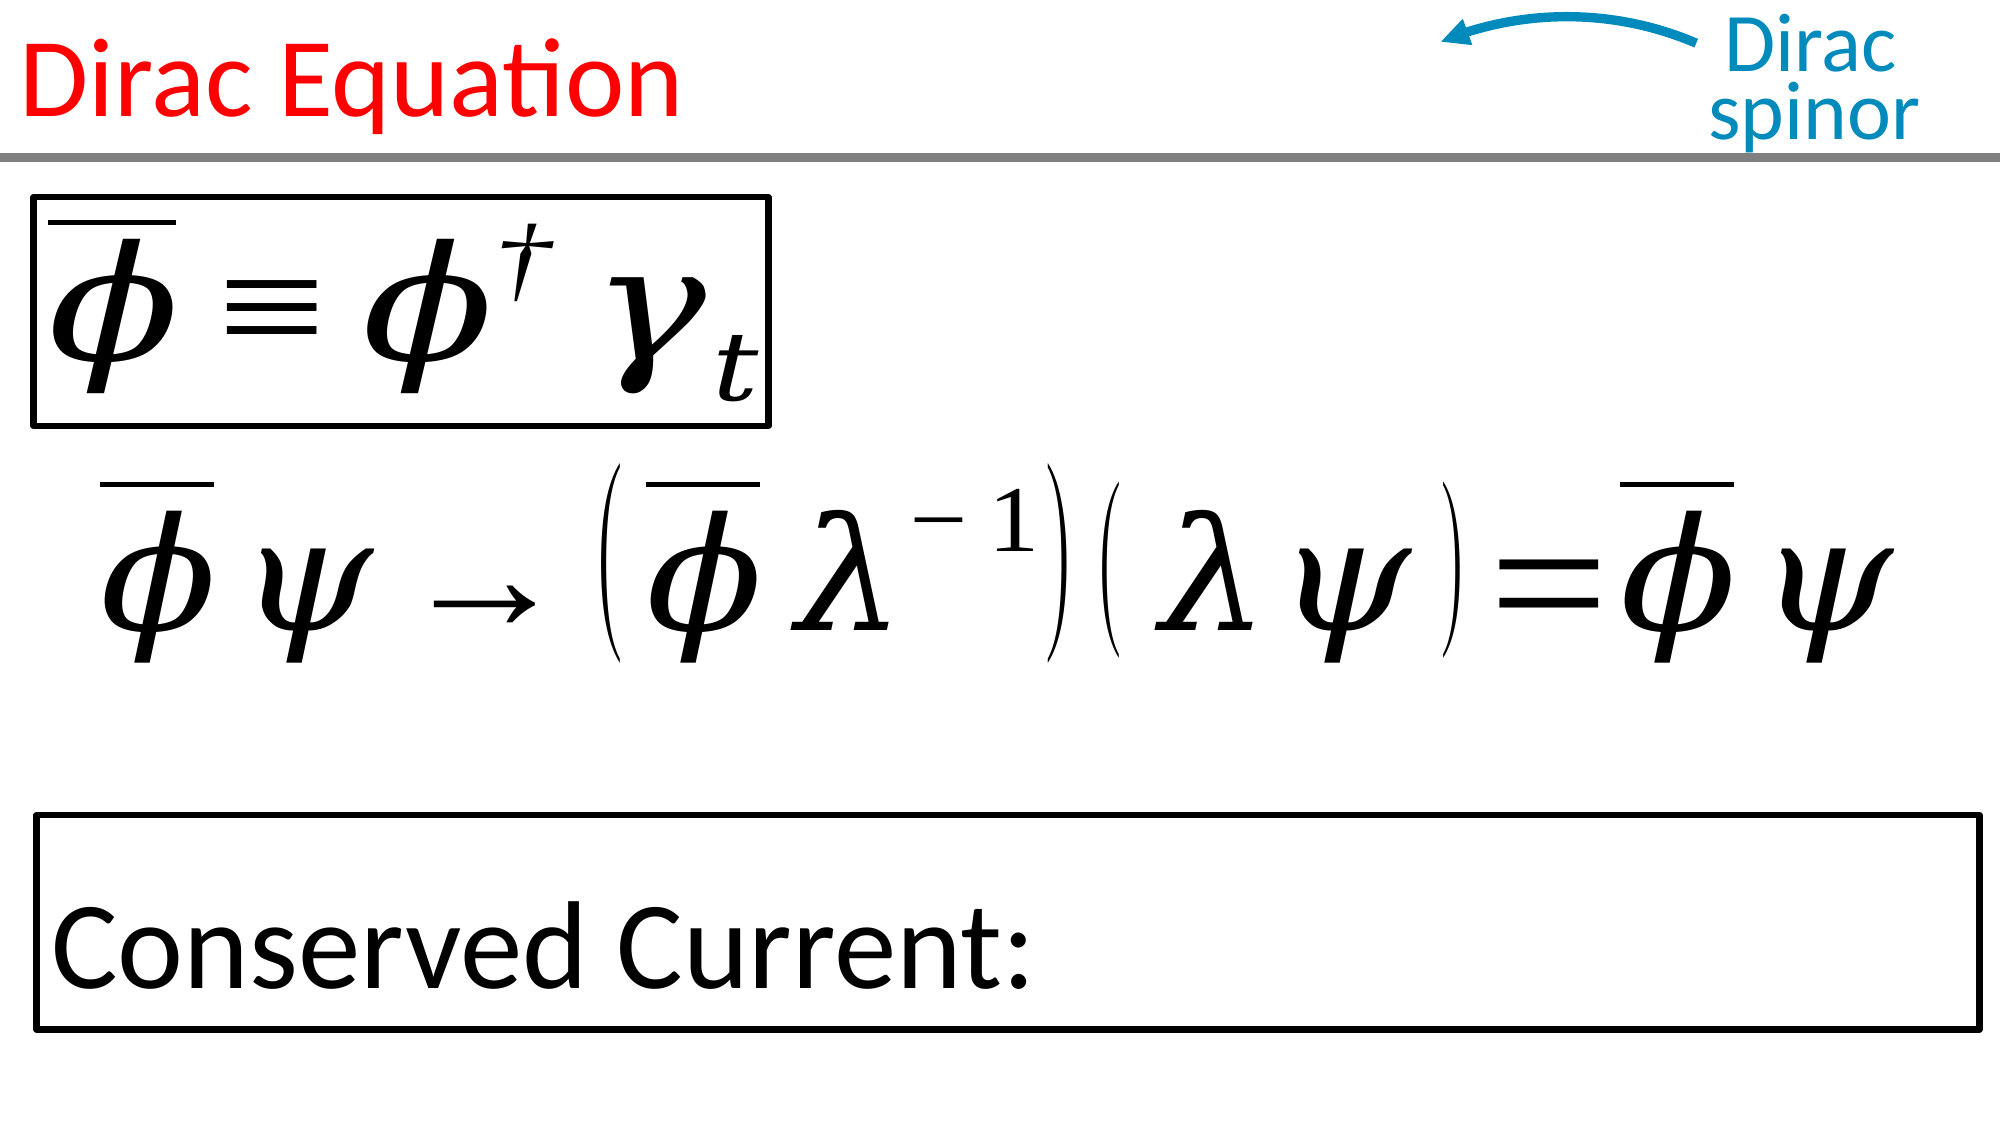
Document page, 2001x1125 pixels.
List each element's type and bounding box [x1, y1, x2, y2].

text_box [1237, 0, 1950, 676]
